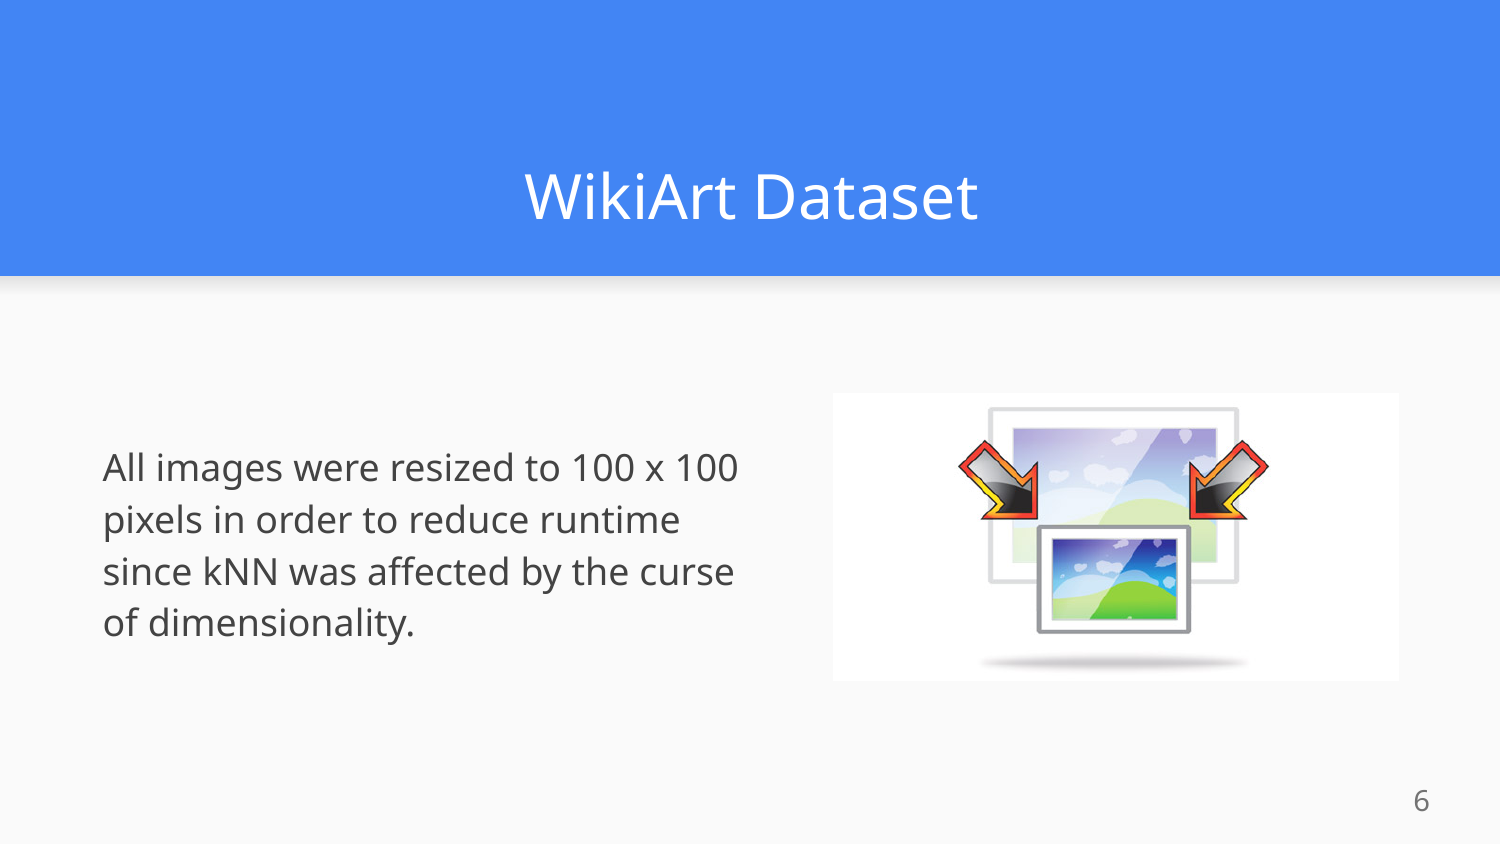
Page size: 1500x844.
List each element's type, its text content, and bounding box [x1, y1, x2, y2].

picture [833, 393, 1399, 681]
slide_number ‹#› [1398, 770, 1489, 835]
title WikiArt Dataset [77, 121, 1427, 248]
list All images were resized to 100 x 100 pixels in order to reduce runtime since kNN was affected by the curse of dimensionality. [87, 422, 758, 652]
